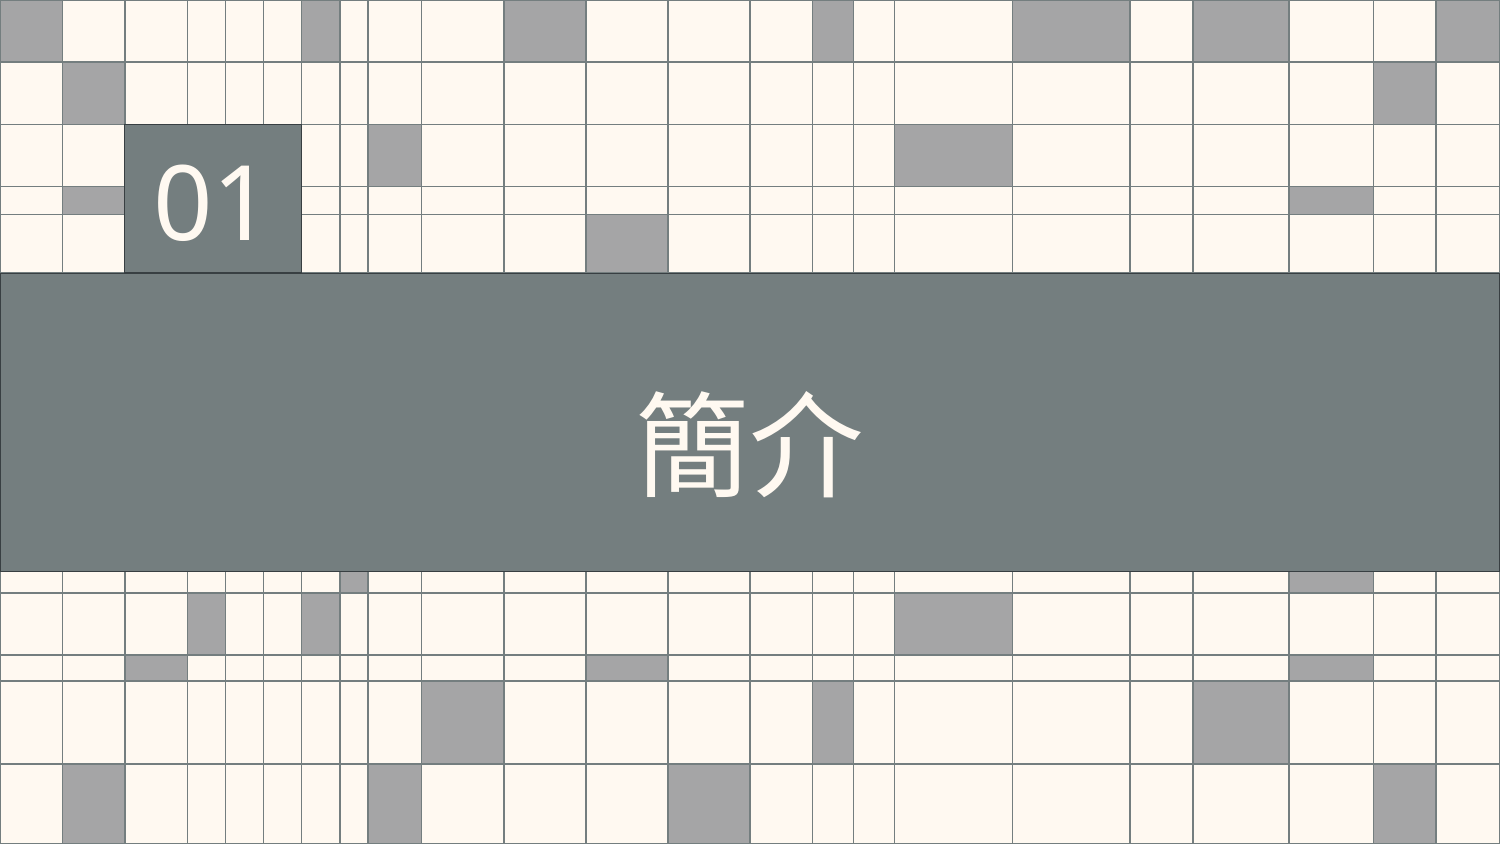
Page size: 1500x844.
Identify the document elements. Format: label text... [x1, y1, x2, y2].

title 簡介 [117, 373, 1383, 513]
title 01 [124, 124, 302, 274]
